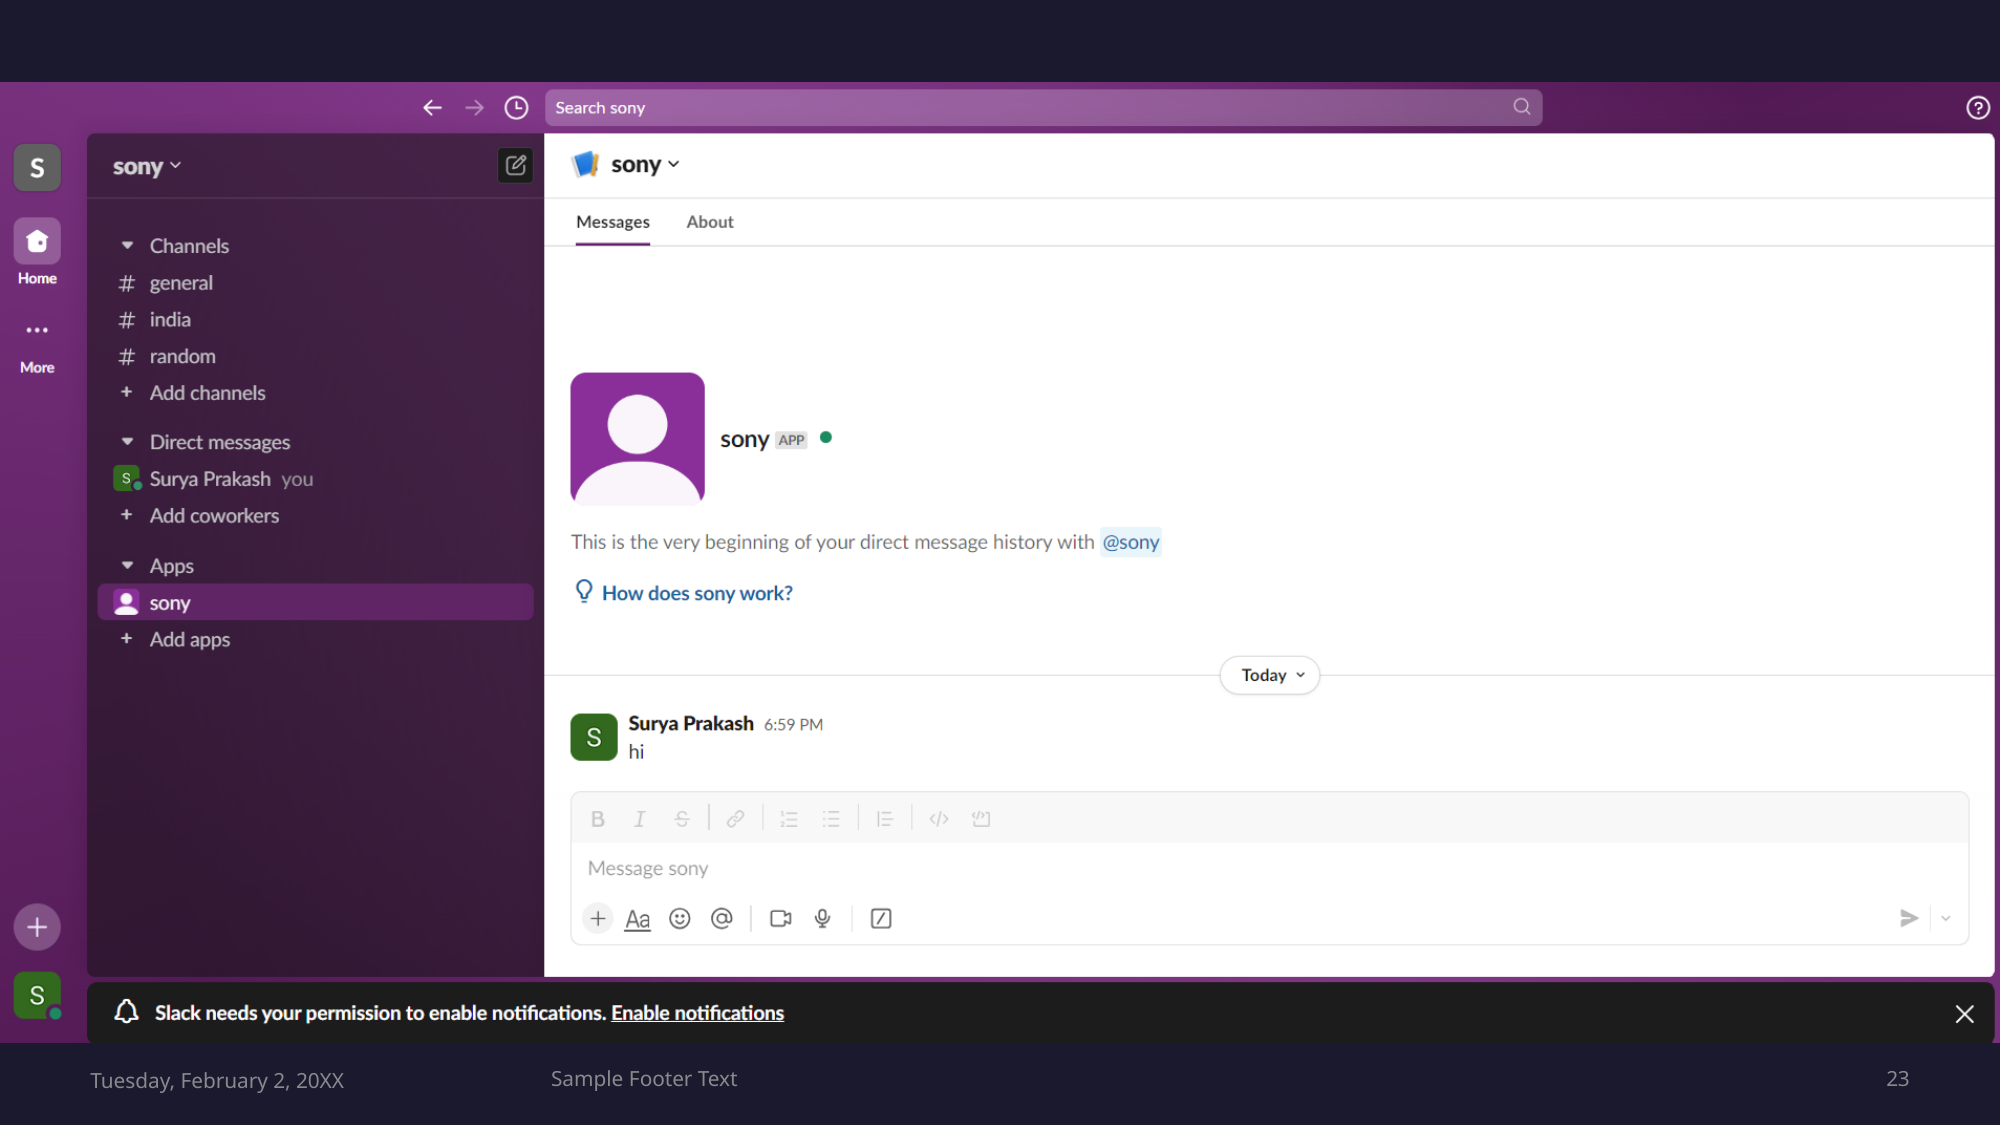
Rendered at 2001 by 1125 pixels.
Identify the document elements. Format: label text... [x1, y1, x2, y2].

footer Sample Footer Text [551, 1067, 1598, 1093]
picture [0, 82, 2000, 1043]
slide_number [90, 1067, 522, 1093]
slide_number 23 [1632, 1067, 1910, 1093]
